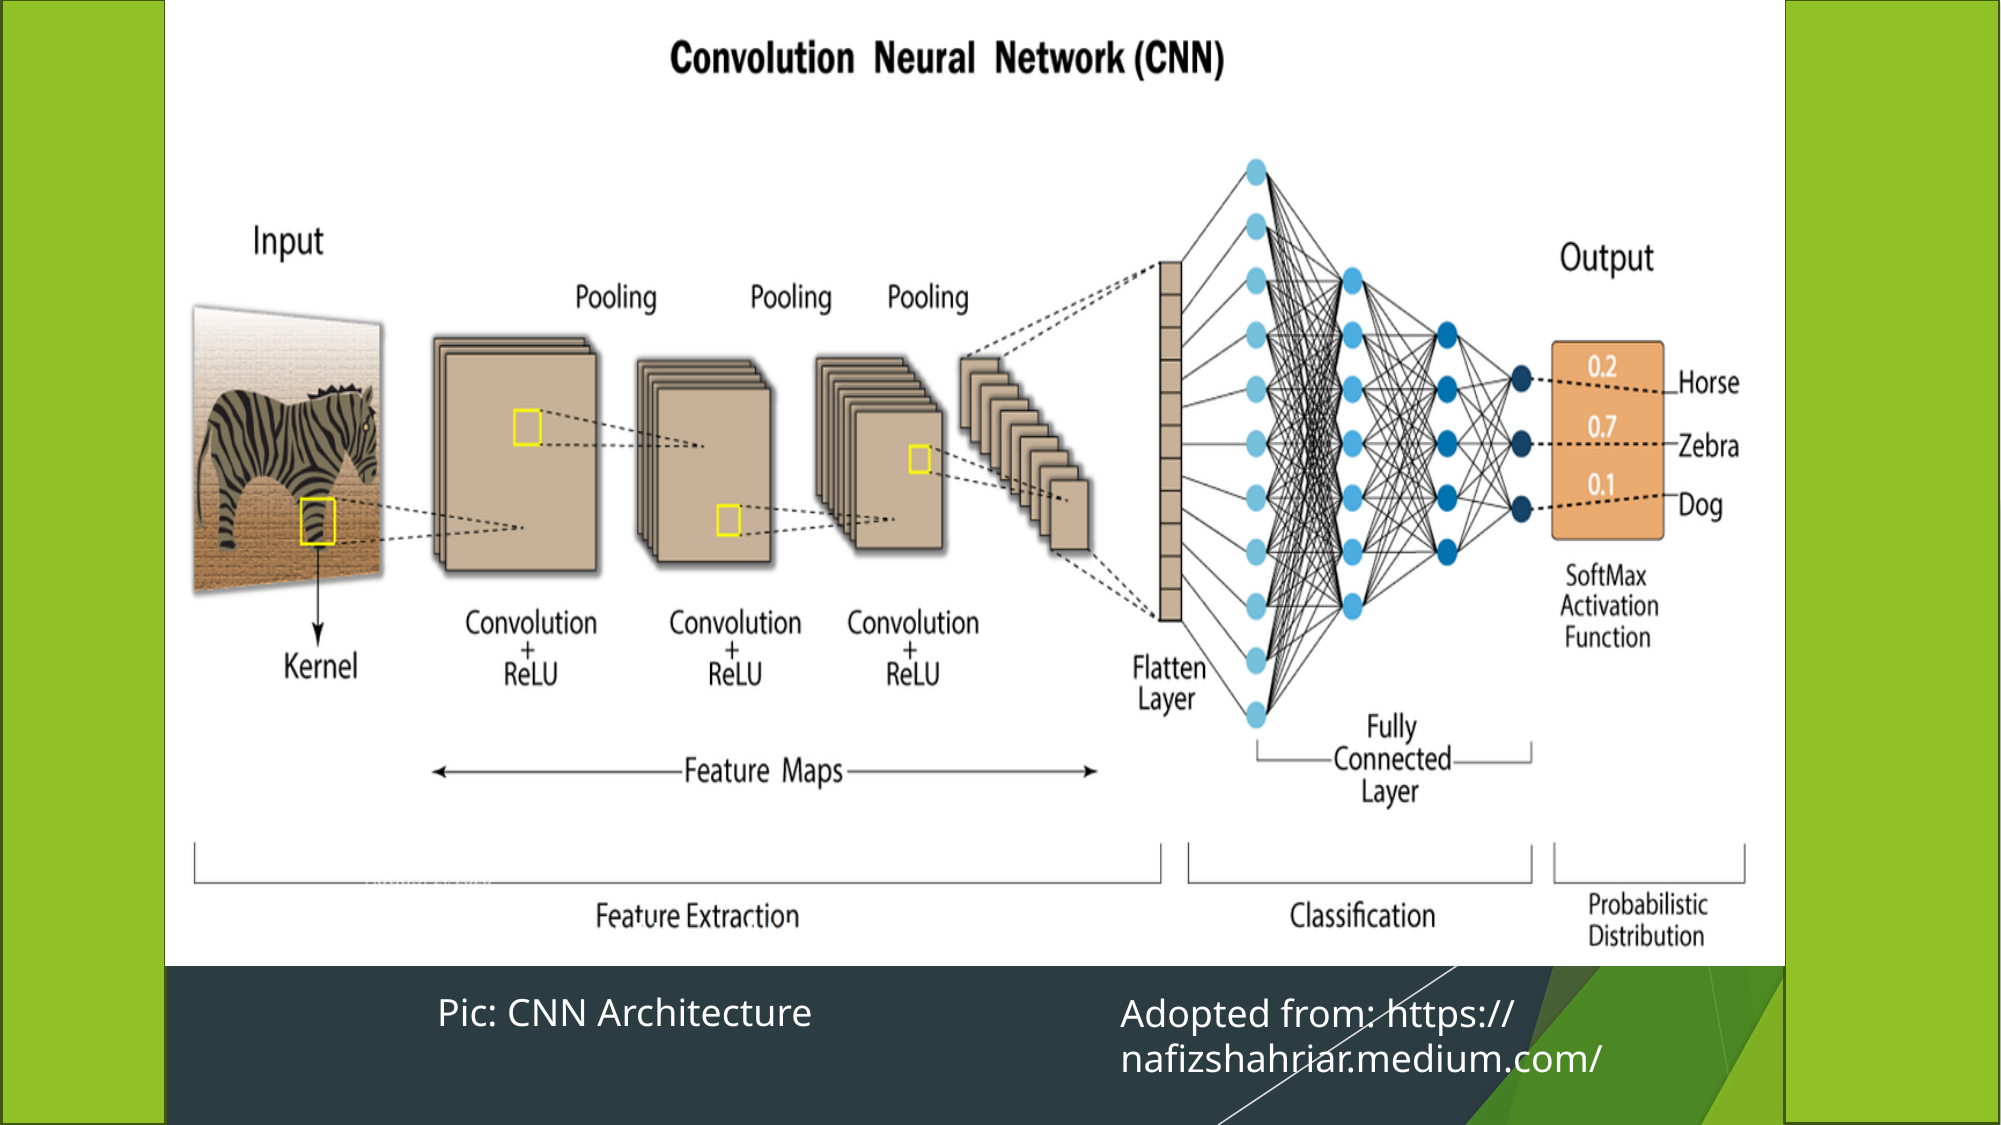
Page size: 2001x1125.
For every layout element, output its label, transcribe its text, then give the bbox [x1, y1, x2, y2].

text_box [1783, 0, 2000, 1125]
picture [165, 0, 1785, 966]
text_box Pic: CNN Architecture [422, 981, 891, 1042]
text_box [0, 0, 167, 1125]
text_box Adopted from: https://nafizshahriar.medium.com/ [1105, 982, 1787, 1088]
